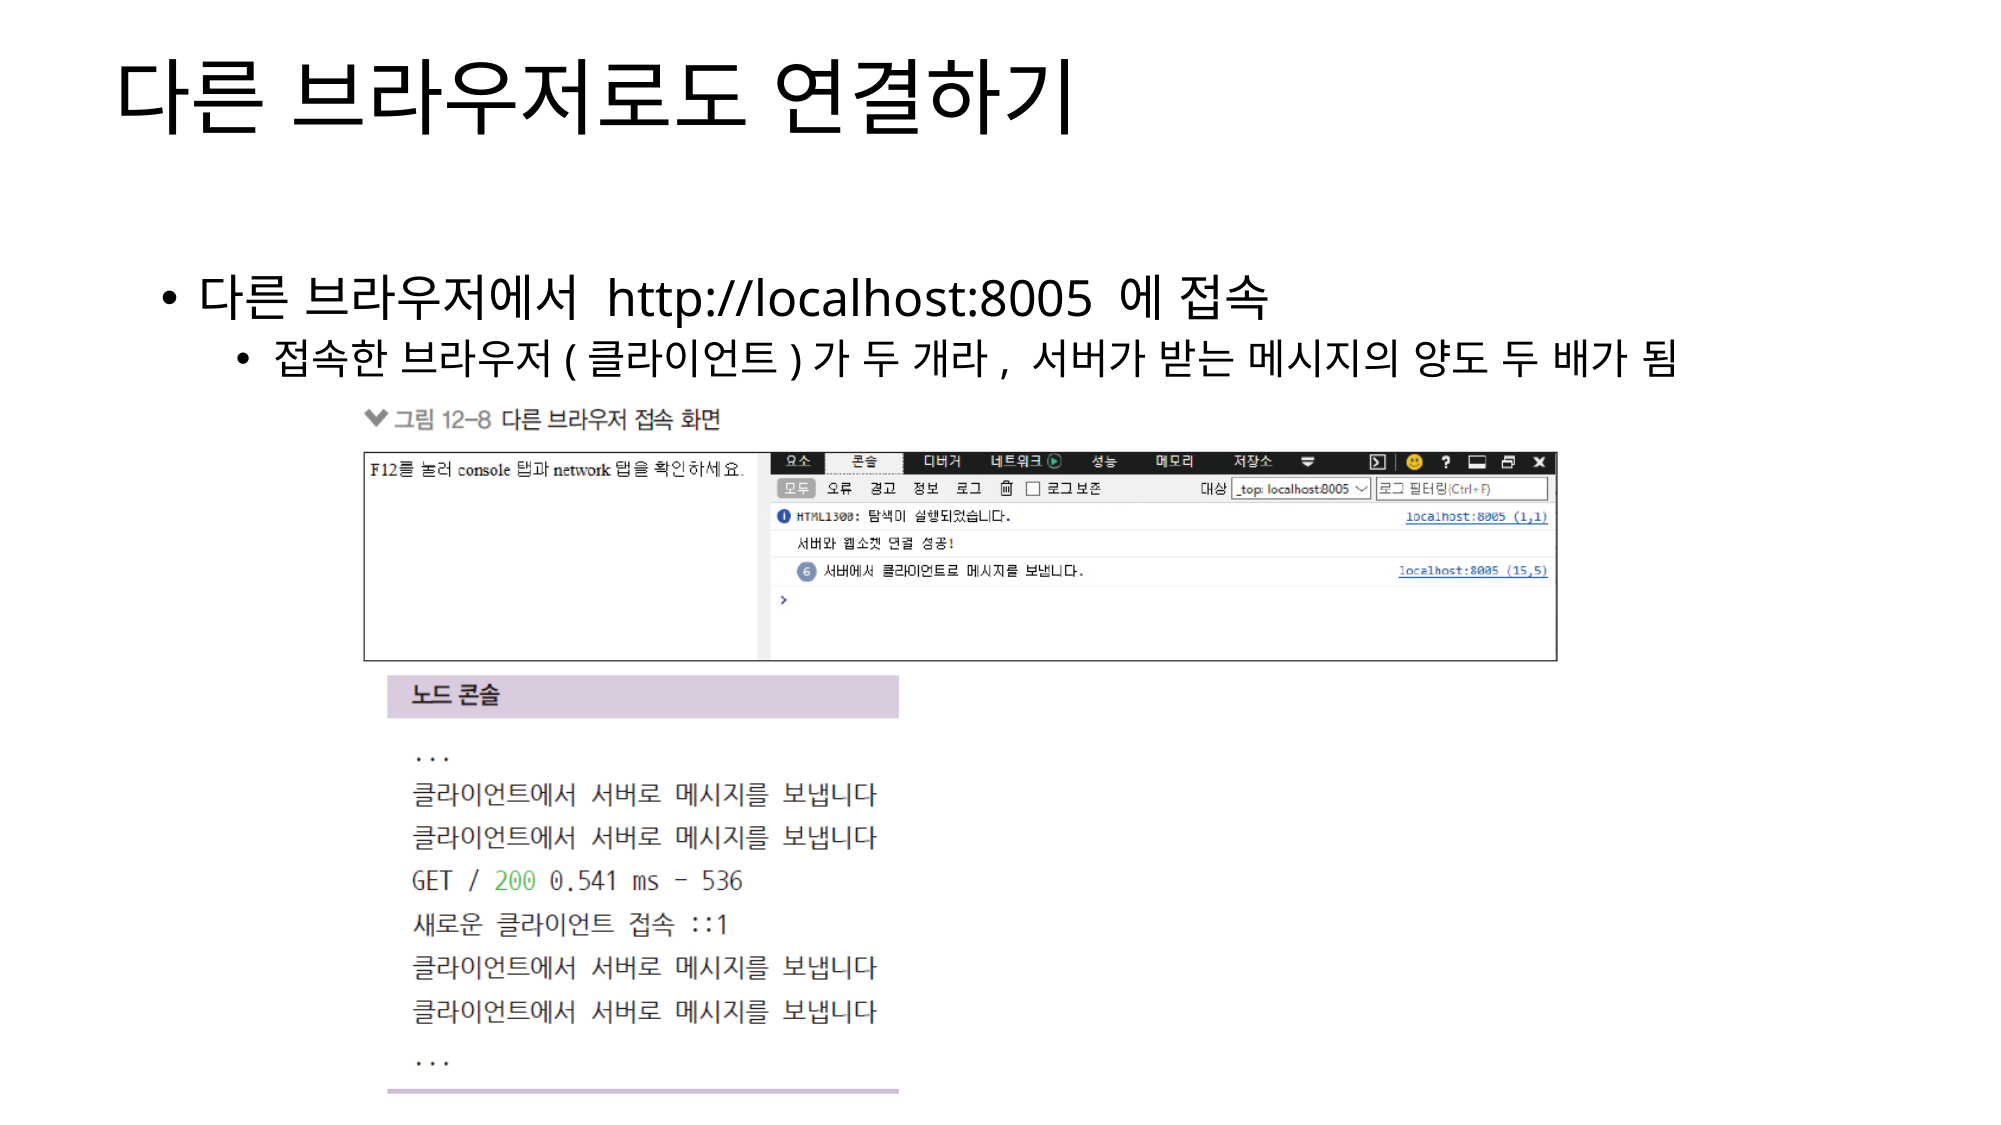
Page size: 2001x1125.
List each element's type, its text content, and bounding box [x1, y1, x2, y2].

picture [353, 396, 1566, 671]
text_box 다른 브라우저로도 연결하기 [99, 49, 1825, 267]
text_box 다른 브라우저에서 http://localhost:8005 에 접속 접속한 브라우저(클라이언트)가 두 개라, 서버가 받는 메시지의 양도 두 배가 됨 [146, 266, 1811, 1081]
picture [380, 673, 899, 1100]
